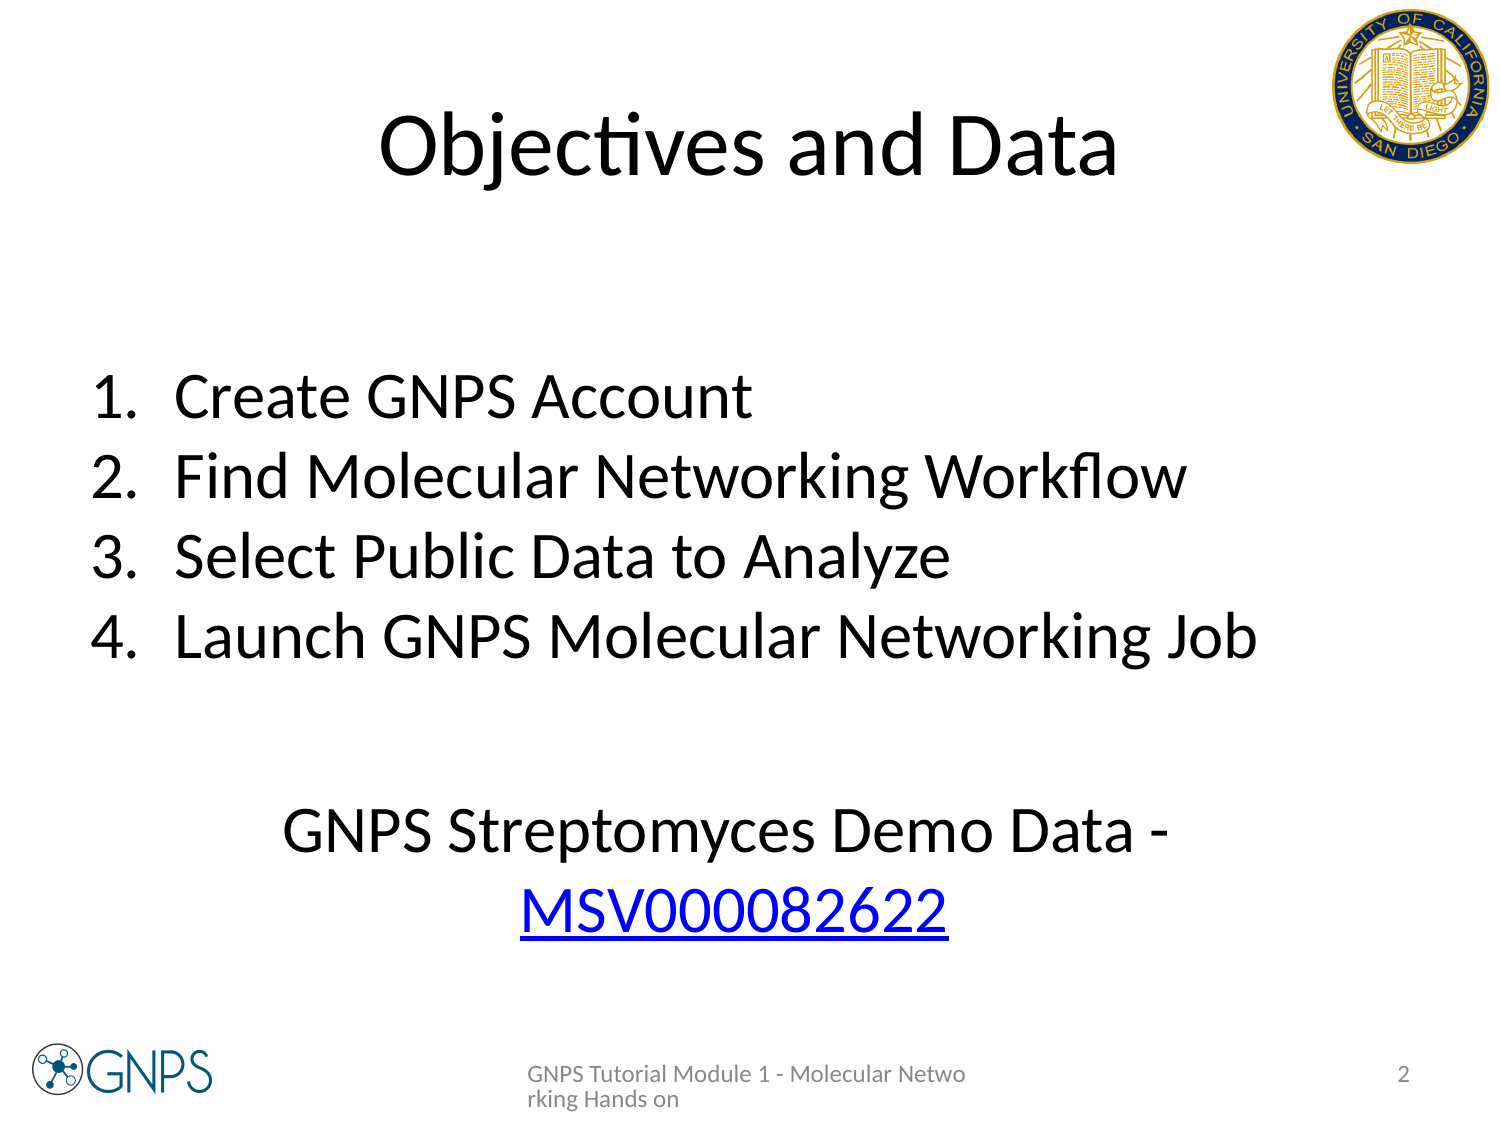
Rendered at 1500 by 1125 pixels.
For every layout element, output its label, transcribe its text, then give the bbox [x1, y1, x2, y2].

title Objectives and Data [75, 45, 1425, 233]
text_box GNPS Streptomyces Demo Data - MSV000082622 [59, 777, 1410, 972]
list Create GNPS Account Find Molecular Networking Workflow Select Public Data to Analyze Launch GNPS Molecular Networking Job [75, 344, 1425, 704]
picture [31, 1038, 212, 1103]
slide_number 2 [1074, 1042, 1425, 1103]
footer GNPS Tutorial Module 1 - Molecular Networking Hands on [512, 1042, 988, 1103]
picture [1279, 7, 1500, 165]
